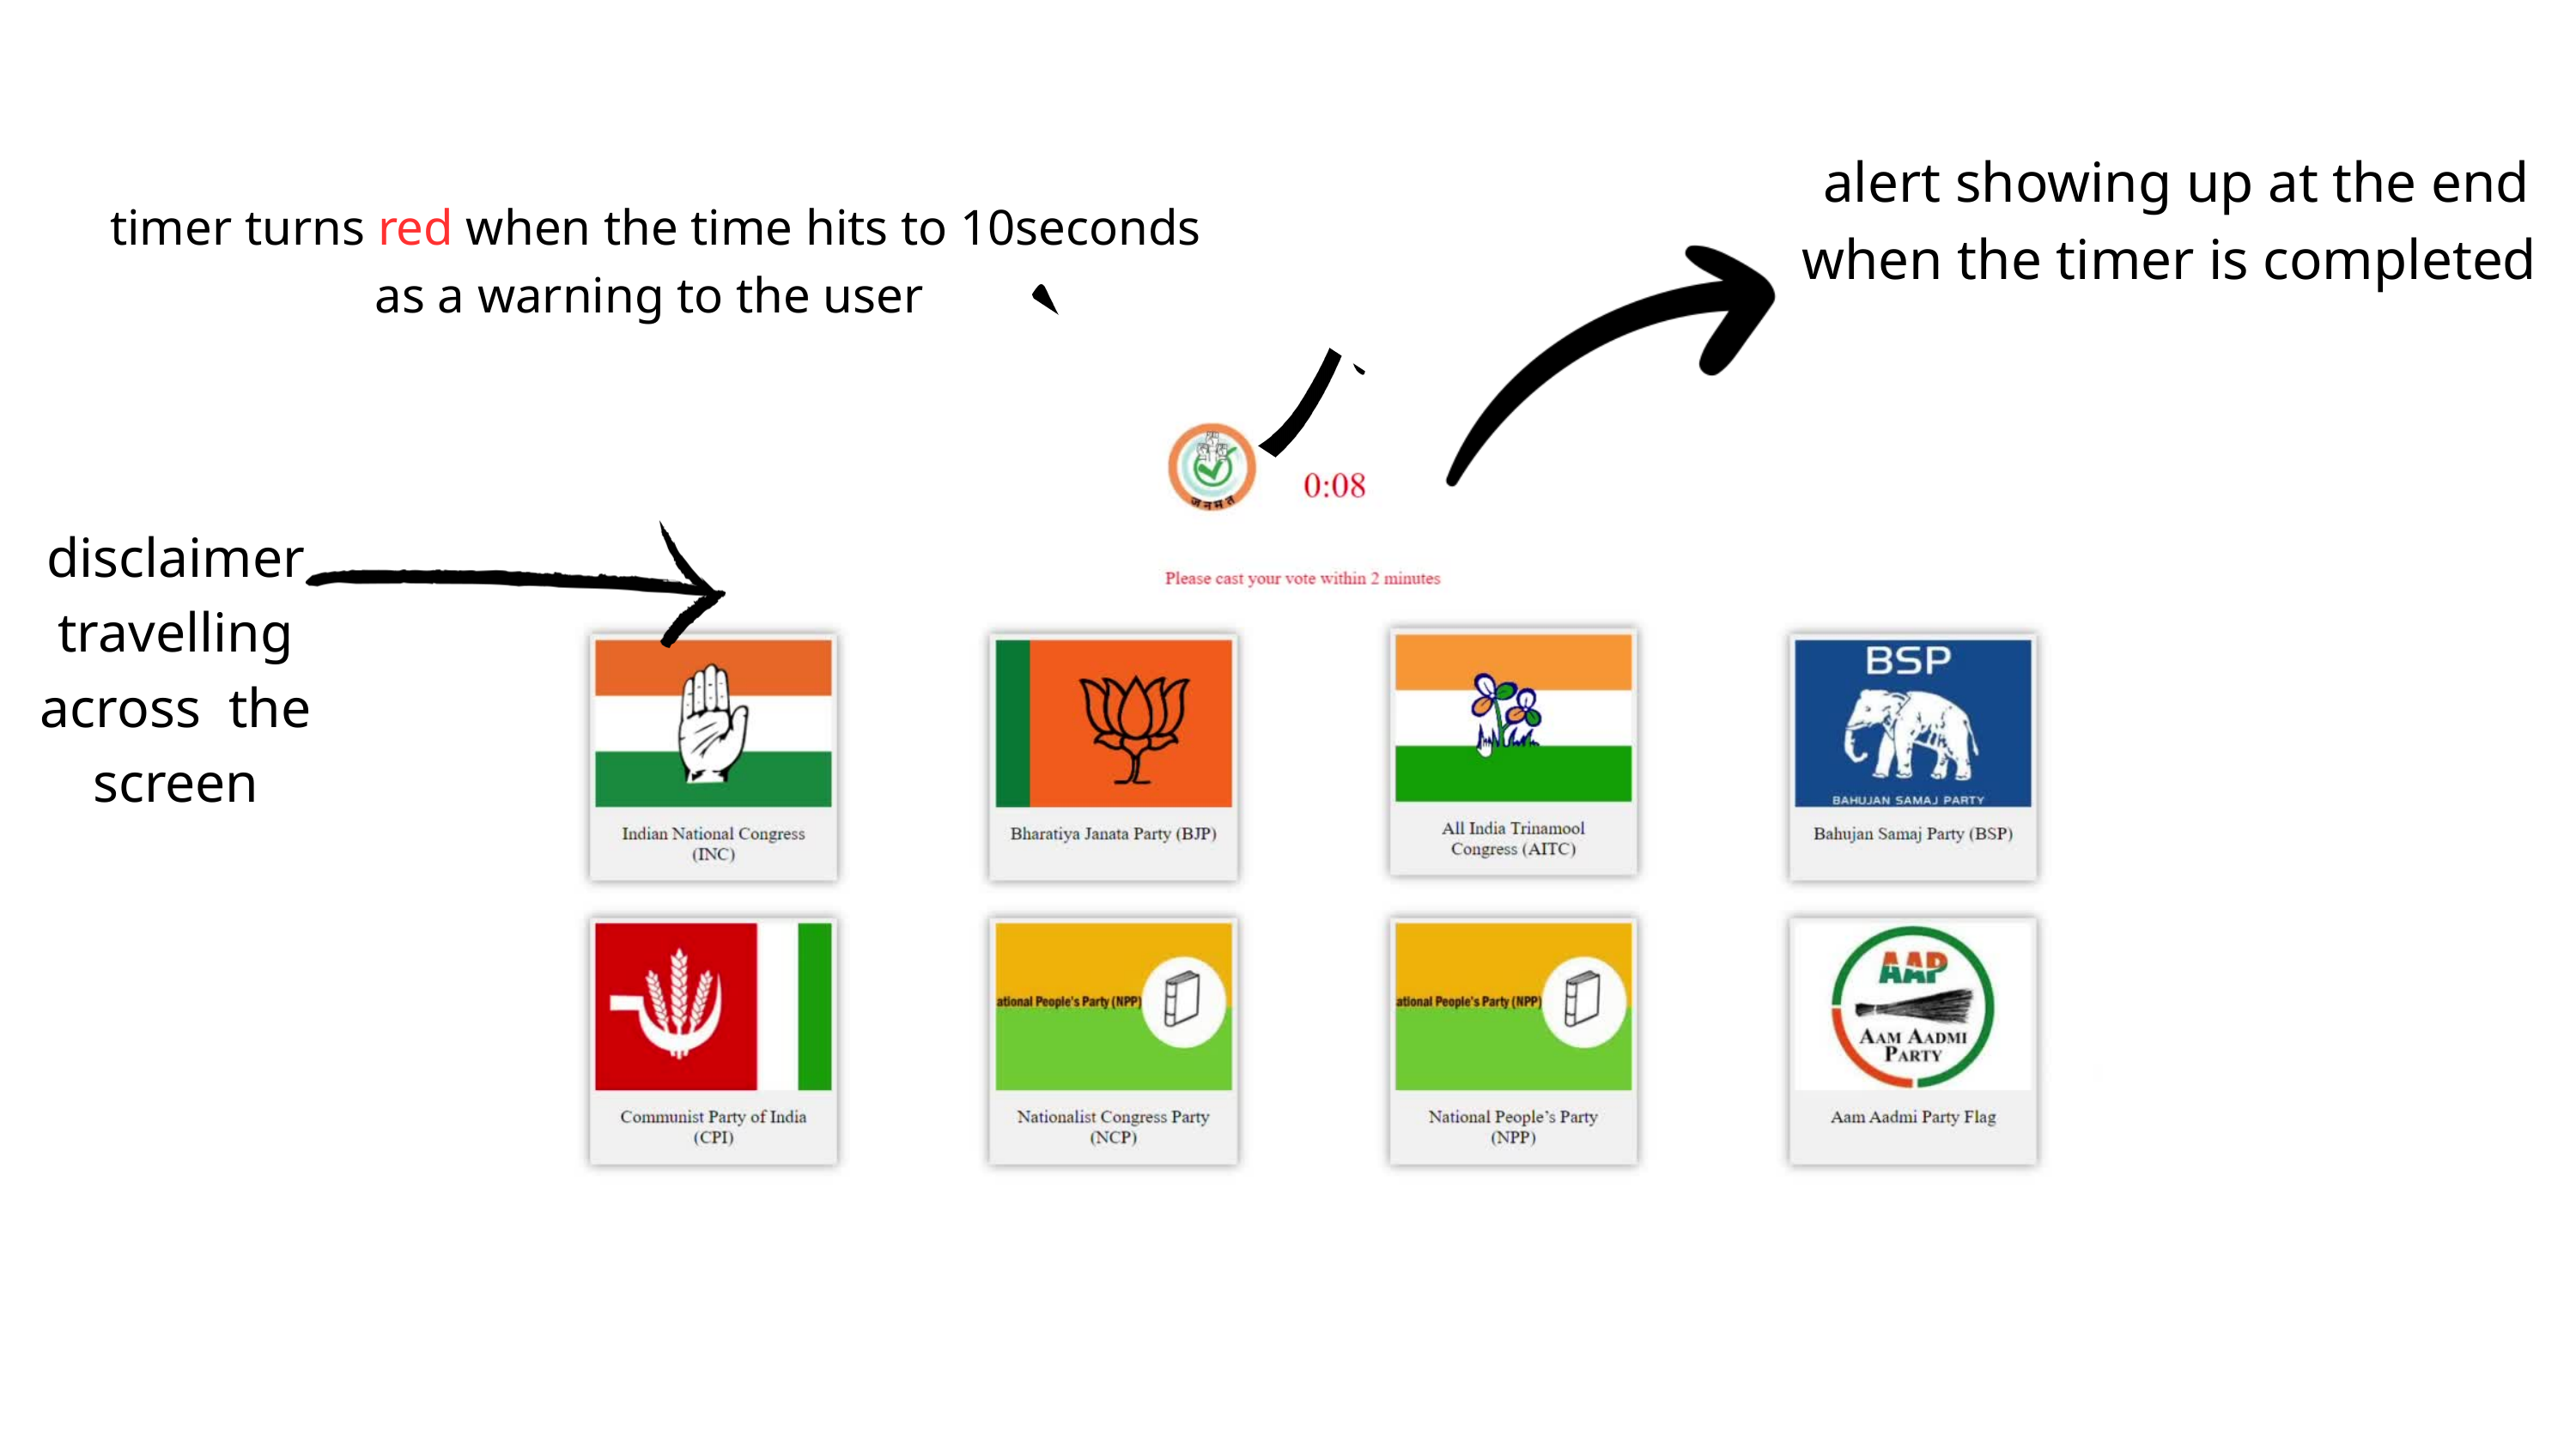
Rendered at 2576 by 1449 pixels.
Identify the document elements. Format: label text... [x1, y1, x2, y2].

text_box [1444, 245, 1780, 418]
text_box timer turns red when the time hits to 10seconds as a warning to the user [69, 186, 1242, 323]
text_box [343, 520, 467, 648]
text_box alert showing up at the end when the timer is completed [1779, 136, 2574, 290]
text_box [471, 421, 2105, 1194]
text_box [1071, 290, 1391, 418]
text_box disclaimer travelling across the screen [9, 512, 343, 814]
